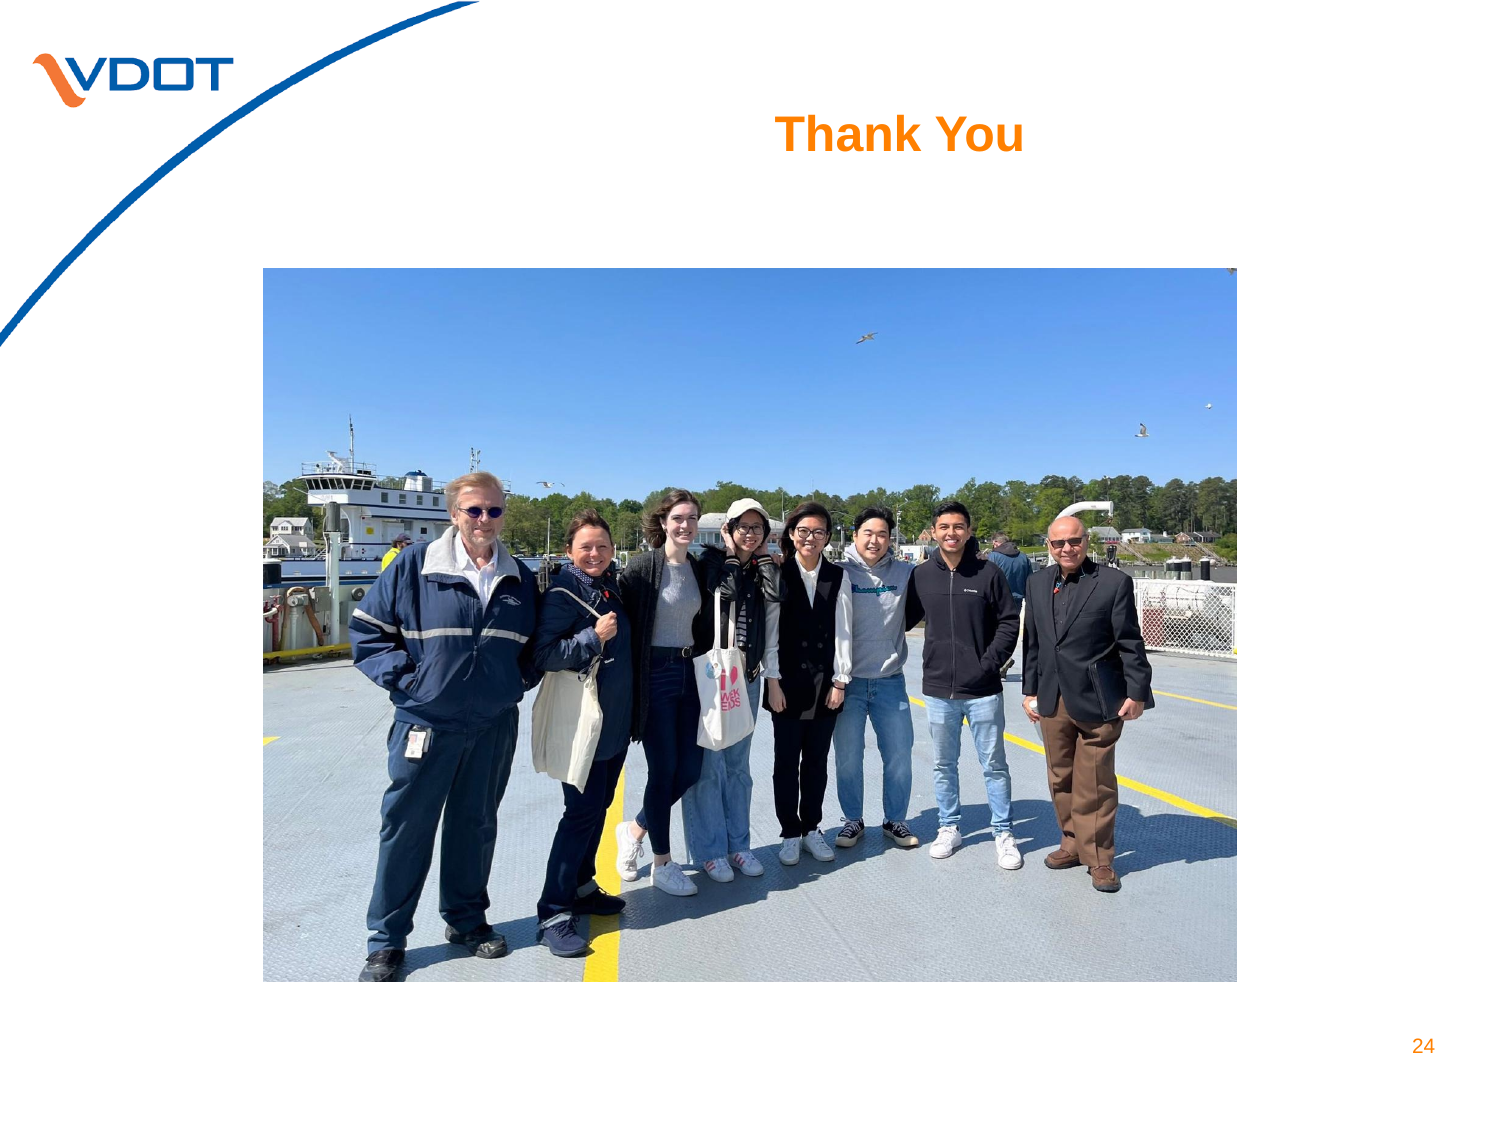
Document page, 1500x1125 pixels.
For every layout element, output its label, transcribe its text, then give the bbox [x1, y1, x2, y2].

picture [0, 0, 1500, 1125]
slide_number 24 [1137, 1025, 1450, 1100]
title Thank You [350, 37, 1450, 225]
